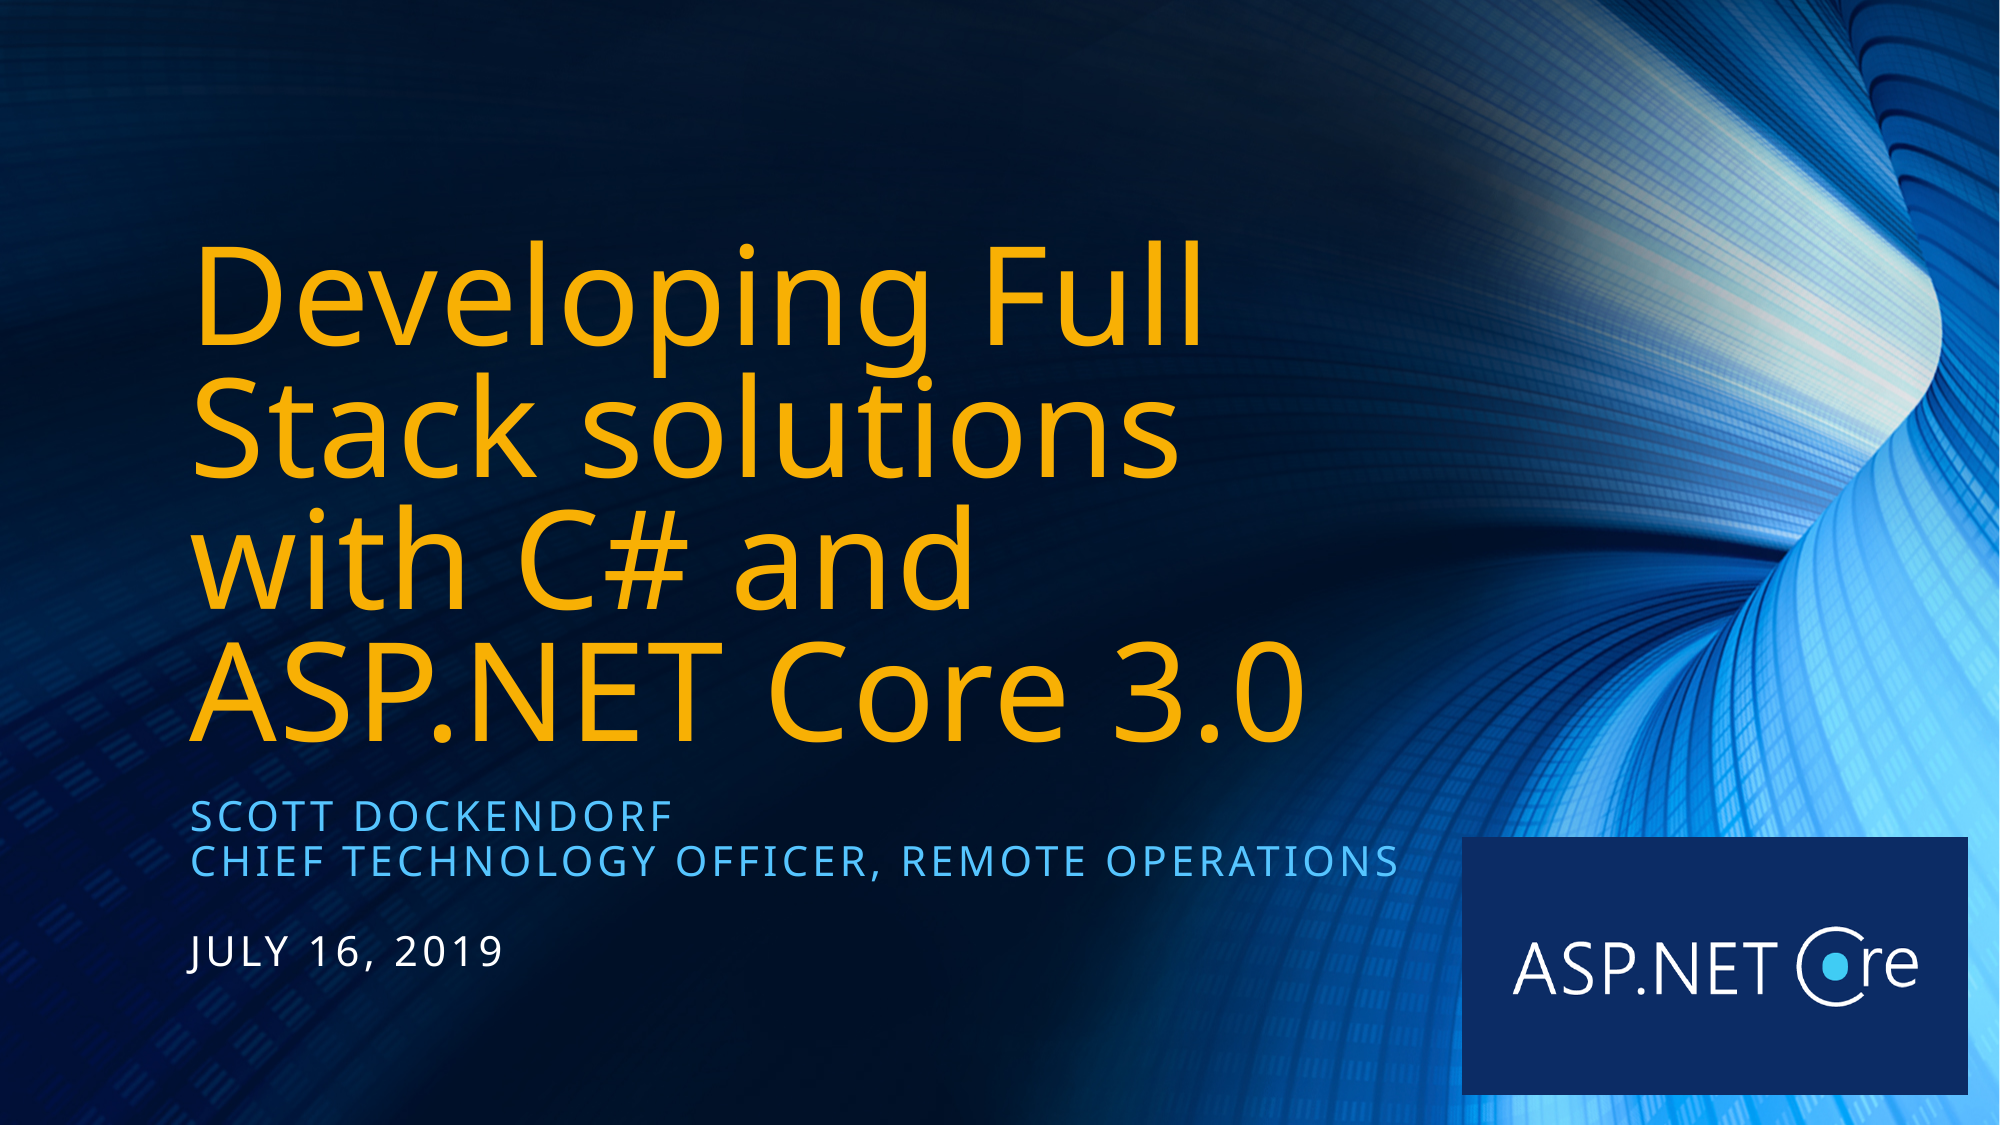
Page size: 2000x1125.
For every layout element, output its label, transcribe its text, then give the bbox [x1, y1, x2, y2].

subtitle Scott Dockendorf Chief Technology Officer, Remote Operations JuLY 16, 2019 [174, 787, 1525, 988]
title Developing Full Stack solutions with C# and ASP.NET Core 3.0 [174, 299, 1525, 775]
picture [0, 0, 2000, 1125]
